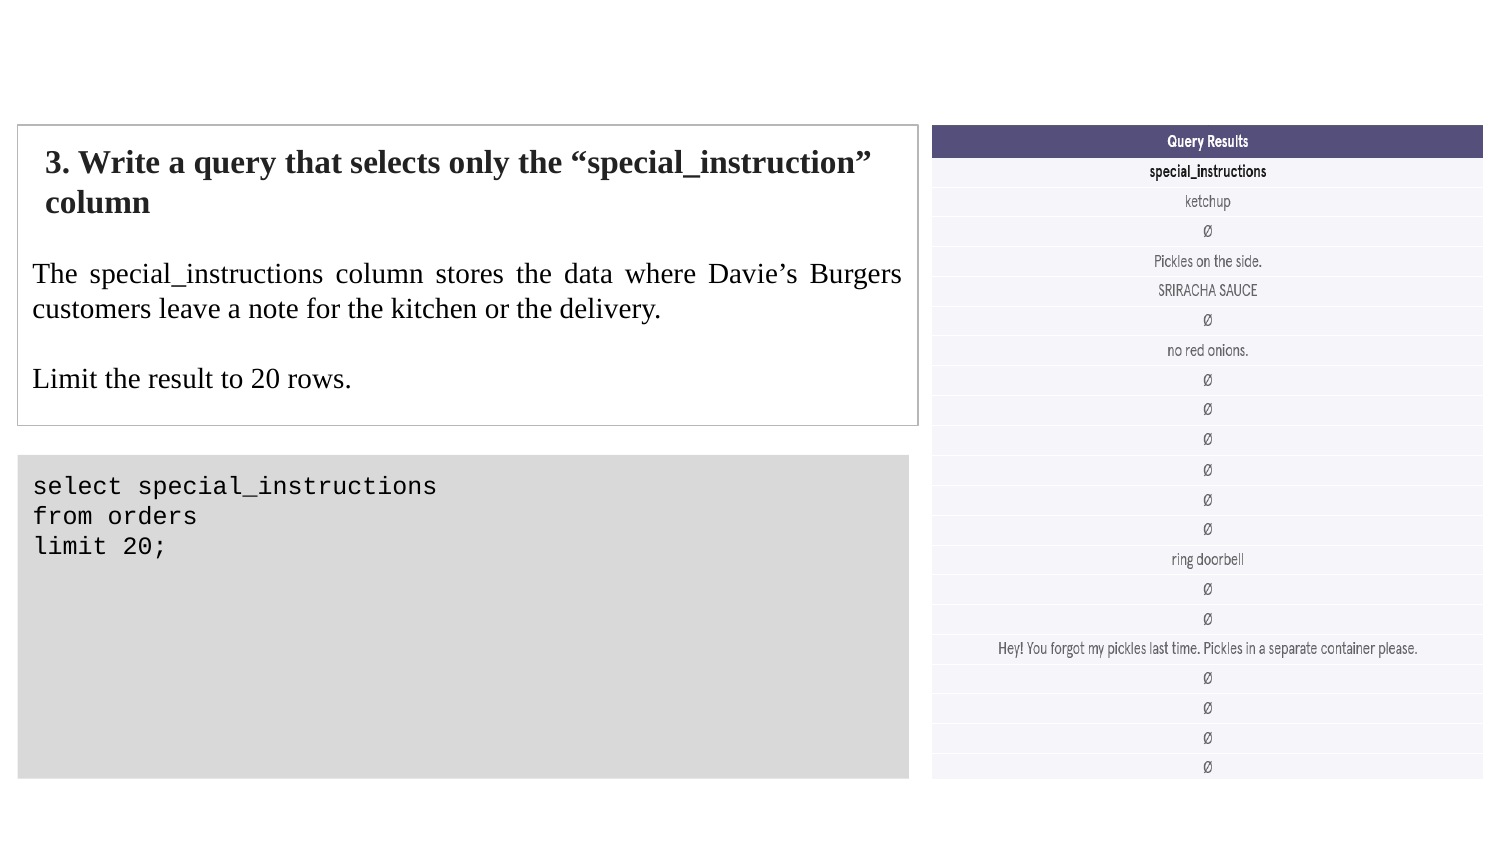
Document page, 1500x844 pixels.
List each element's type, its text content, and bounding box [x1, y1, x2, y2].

text_box 3. Write a query that selects only the “special_instruction” column The special_instructions column stores the data where Davie’s Burgers customers leave a note for the kitchen or the delivery. Limit the result to 20 rows. [17, 125, 919, 426]
text_box select special_instructions from orders limit 20; [17, 454, 909, 779]
picture [931, 124, 1483, 779]
